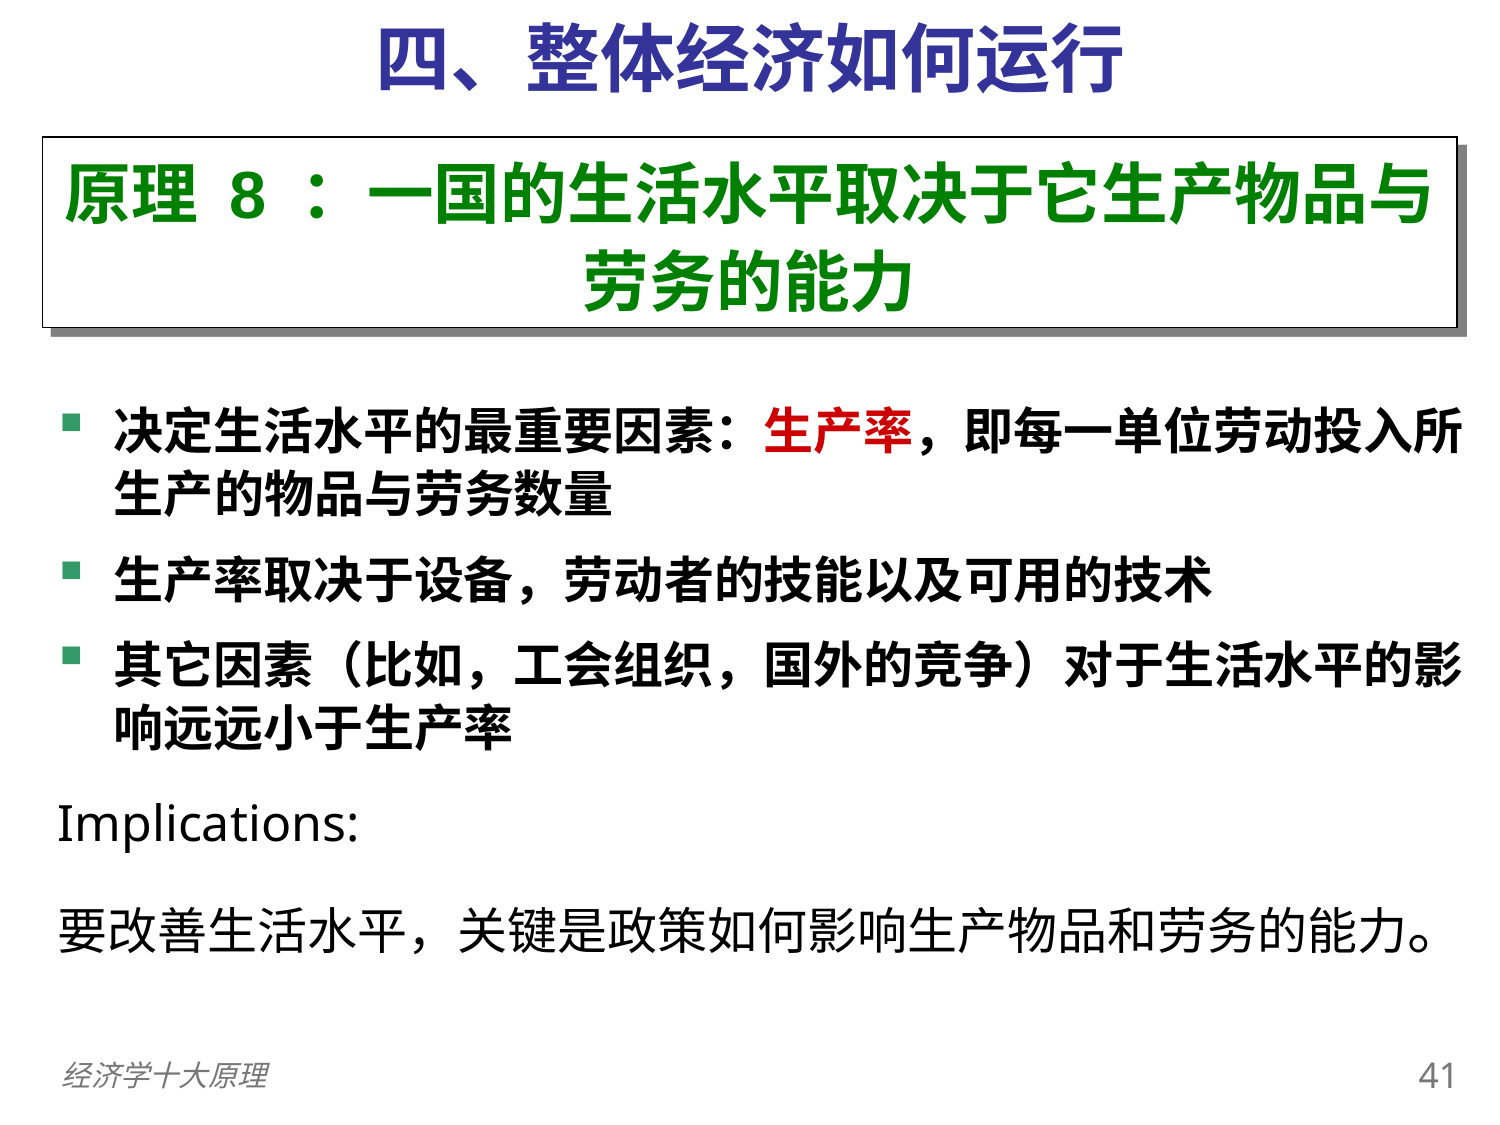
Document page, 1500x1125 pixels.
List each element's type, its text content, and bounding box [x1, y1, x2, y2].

text_box 原理 8 ：一国的生活水平取决于它生产物品与劳务的能力 [42, 136, 1457, 328]
list 决定生活水平的最重要因素：生产率，即每一单位劳动投入所生产的物品与劳务数量 生产率取决于设备，劳动者的技能以及可用的技术 其它因素（比如，工会组织，国外的竞争）对于生活水平的影响远远小于生产率 Implications: 要改善生活水平，关键是政策如何影响生产物品和劳务的能力。 [42, 389, 1483, 1024]
title 四、整体经济如何运行 [0, 0, 1500, 114]
footer 经济学十大原理 [46, 1048, 1251, 1110]
slide_number 40 [1361, 1045, 1475, 1107]
